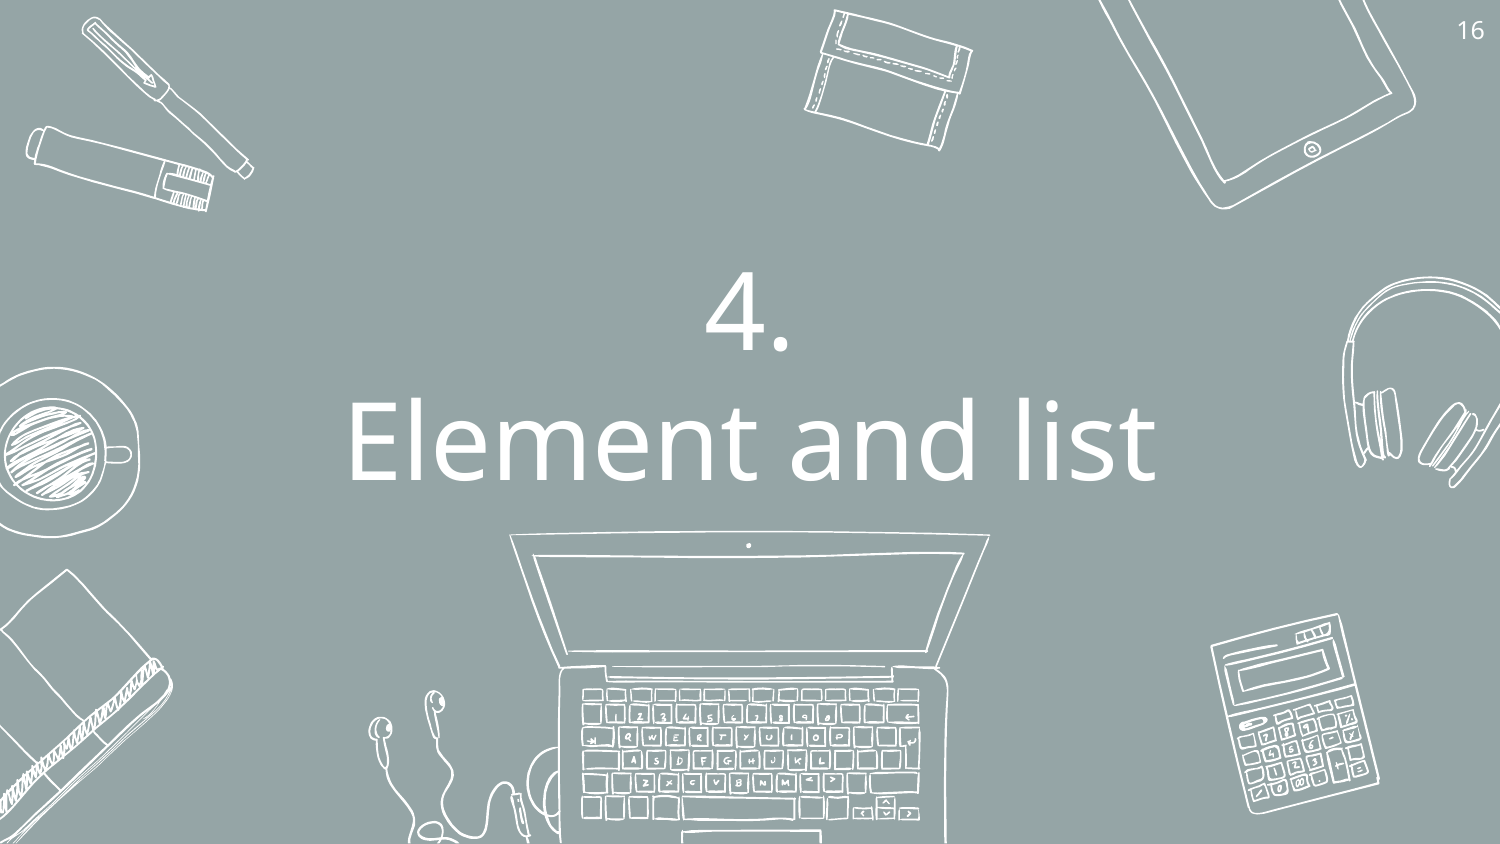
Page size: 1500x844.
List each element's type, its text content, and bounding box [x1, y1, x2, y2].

title 4. Element and list [255, 326, 1245, 517]
slide_number 16 [1435, 0, 1500, 53]
